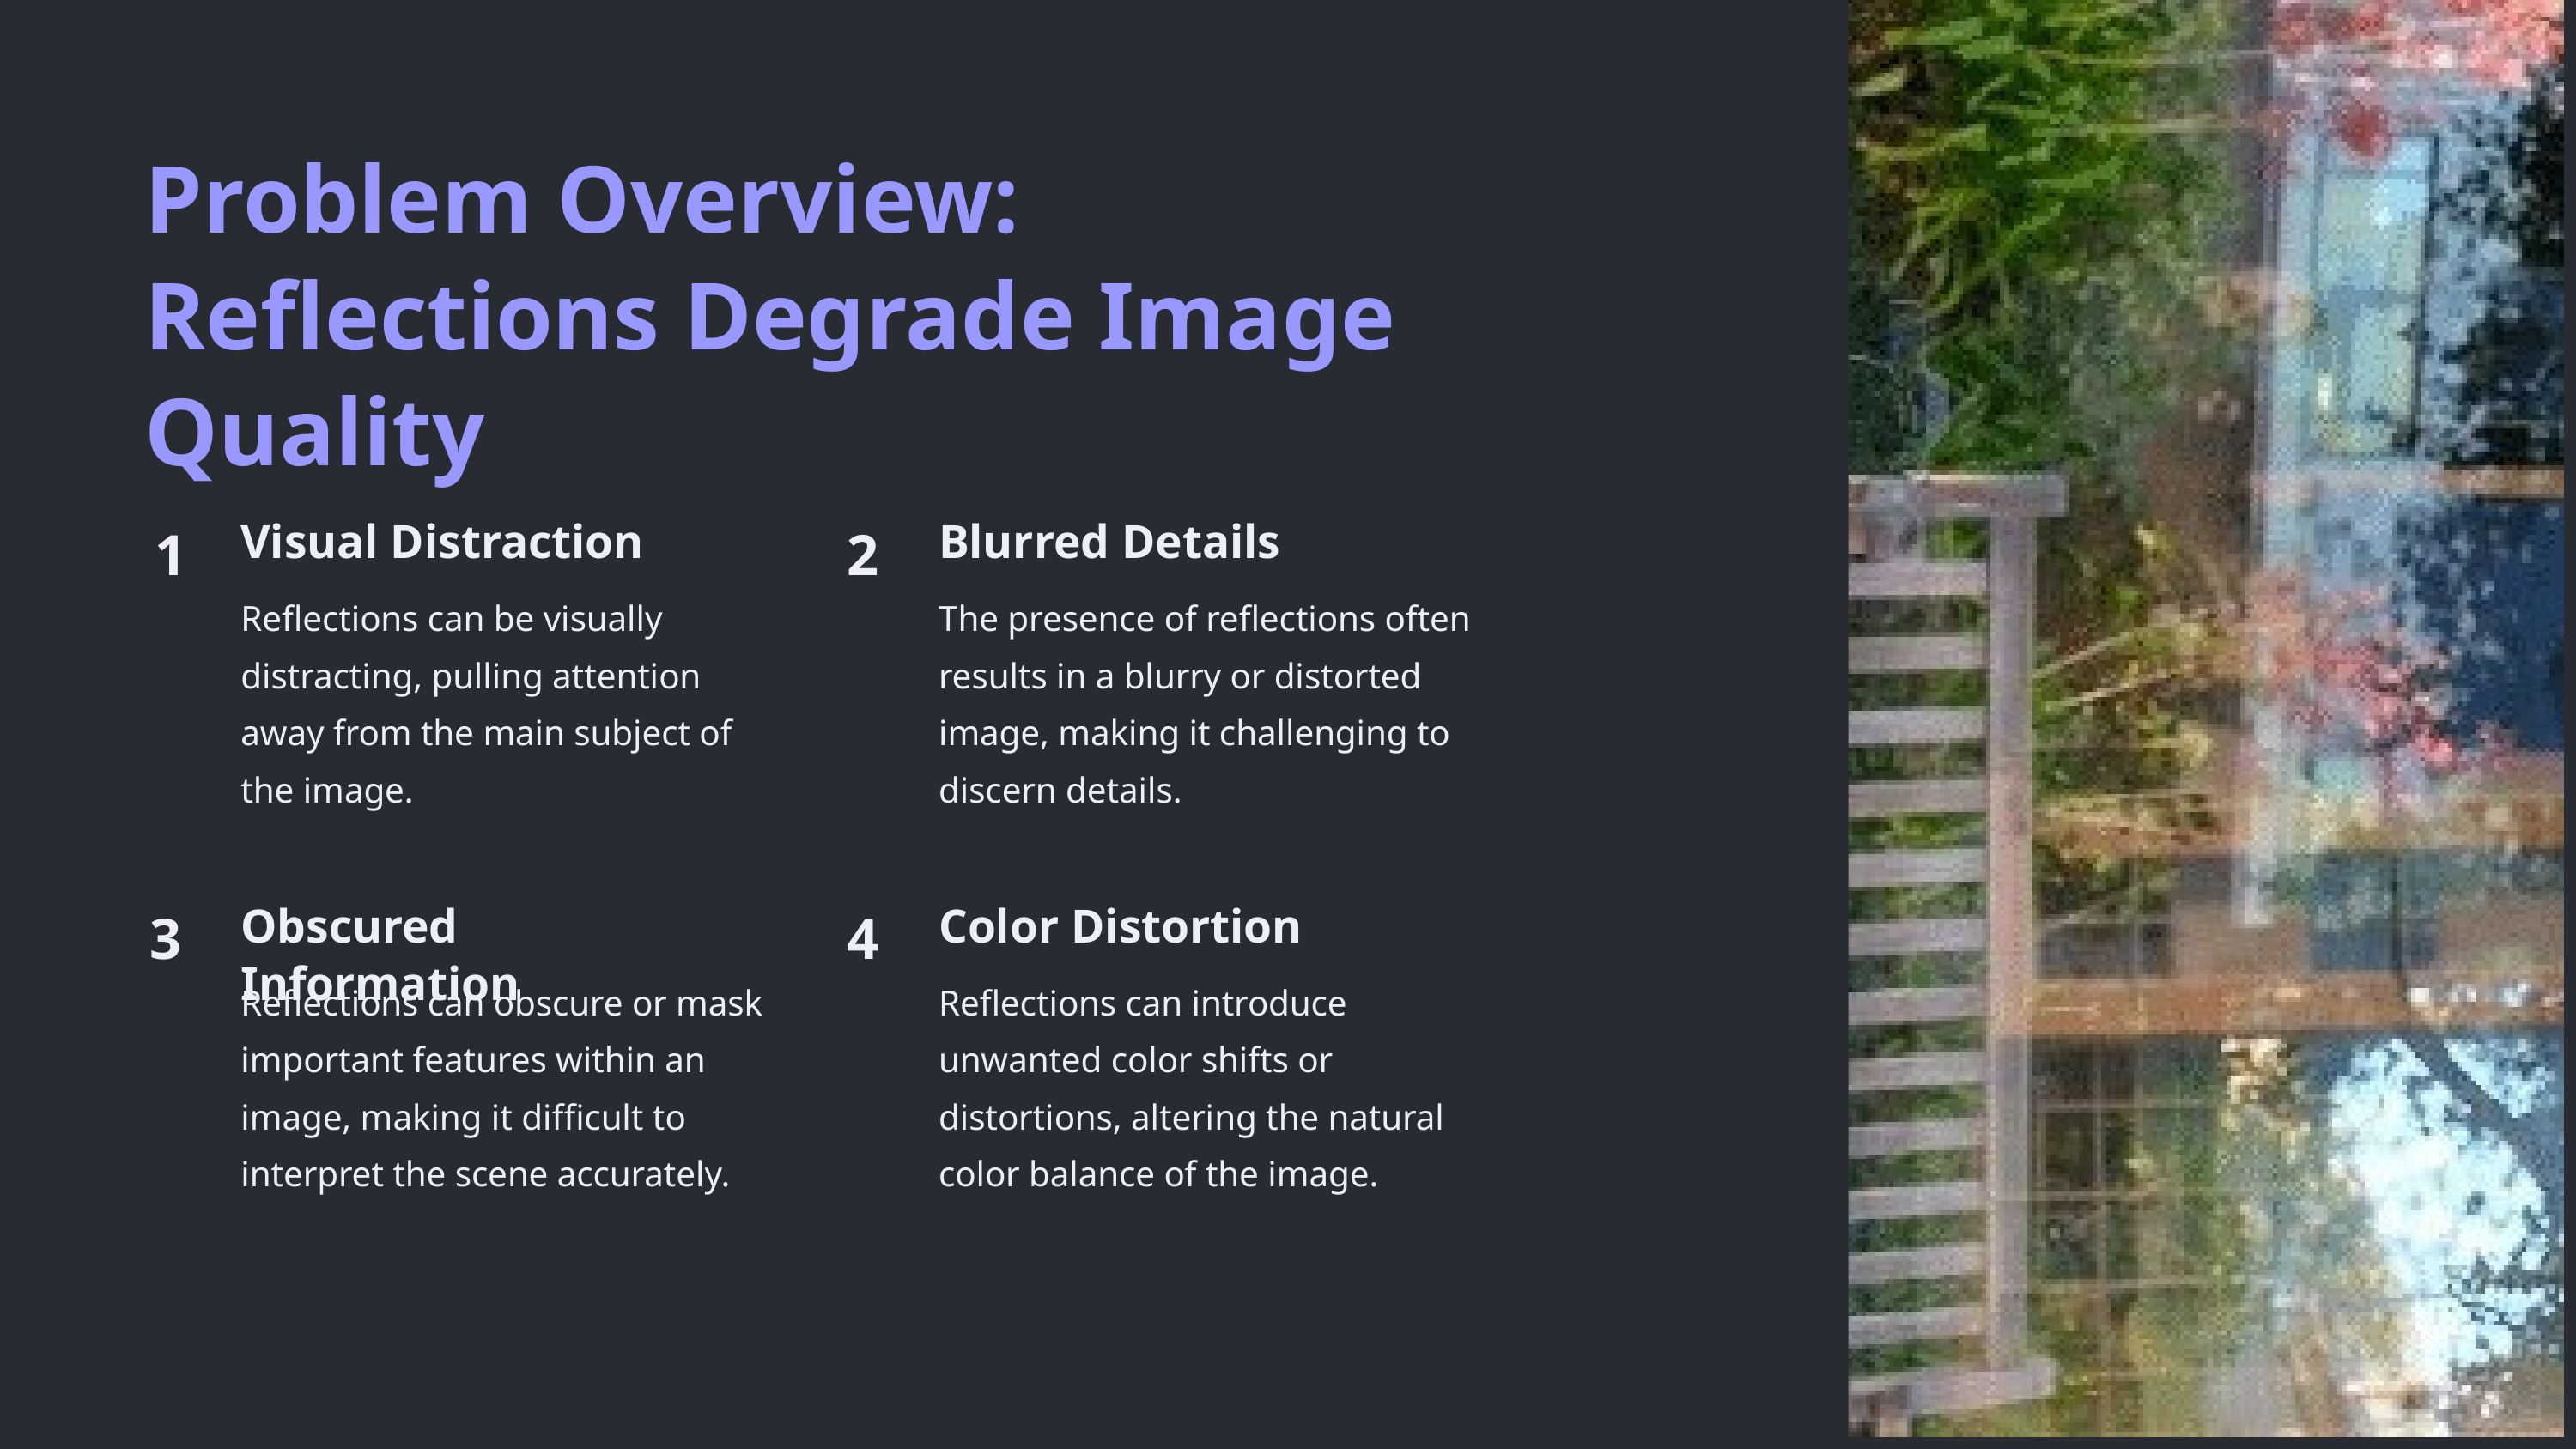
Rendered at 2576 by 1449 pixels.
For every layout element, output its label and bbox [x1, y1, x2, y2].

text_box [0, 0, 2576, 1449]
text_box [125, 513, 206, 595]
text_box [823, 897, 903, 979]
text_box [823, 513, 903, 595]
text_box [125, 897, 206, 979]
